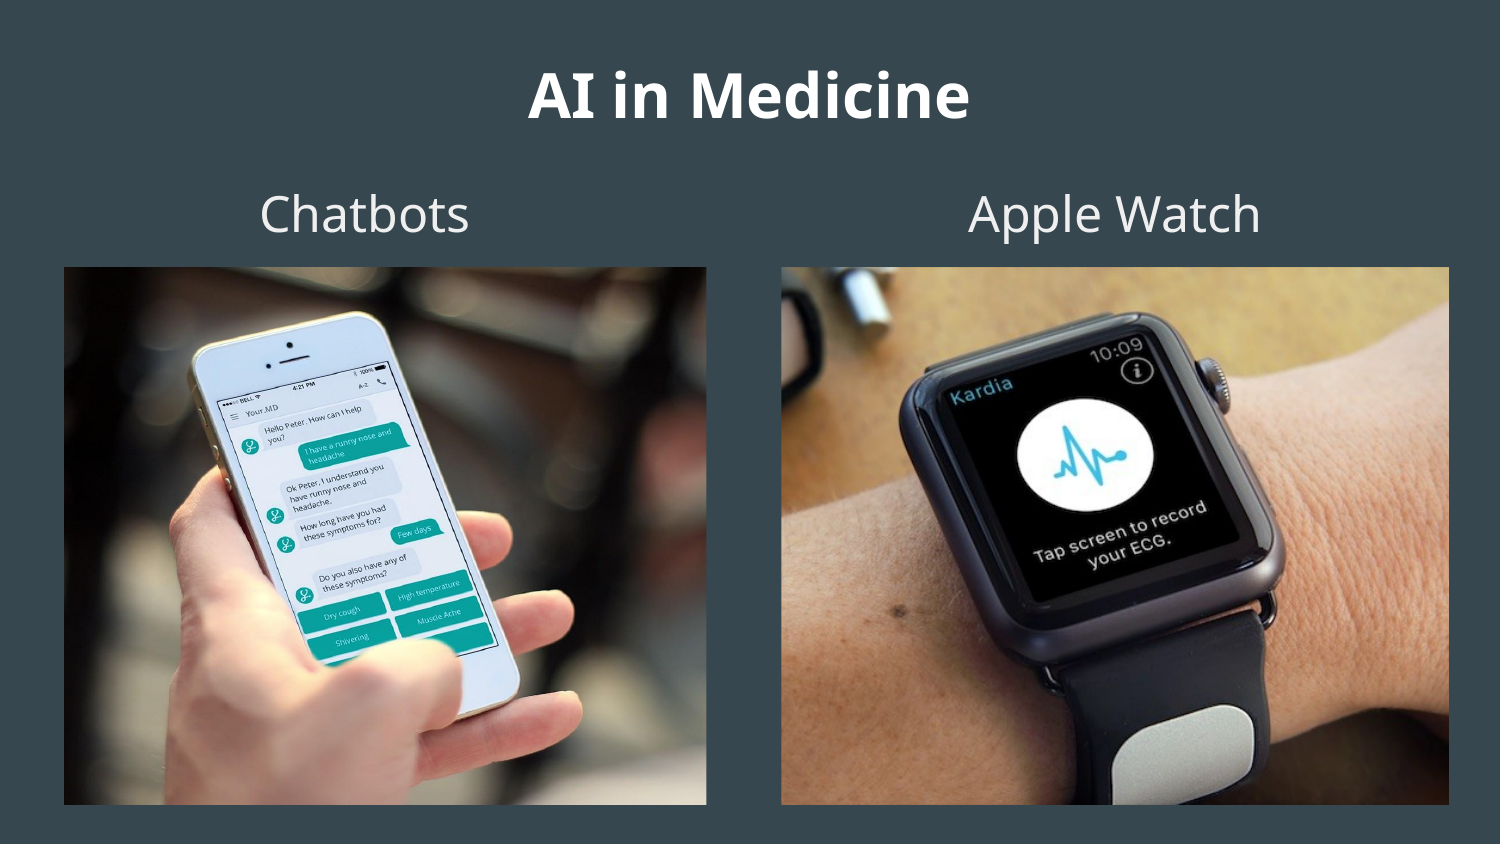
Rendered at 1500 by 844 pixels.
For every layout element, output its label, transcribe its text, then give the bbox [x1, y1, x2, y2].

text_box Chatbots [116, 167, 614, 235]
picture [781, 267, 1450, 805]
picture [63, 267, 707, 805]
text_box Apple Watch [838, 167, 1392, 235]
title AI in Medicine [51, 40, 1449, 135]
